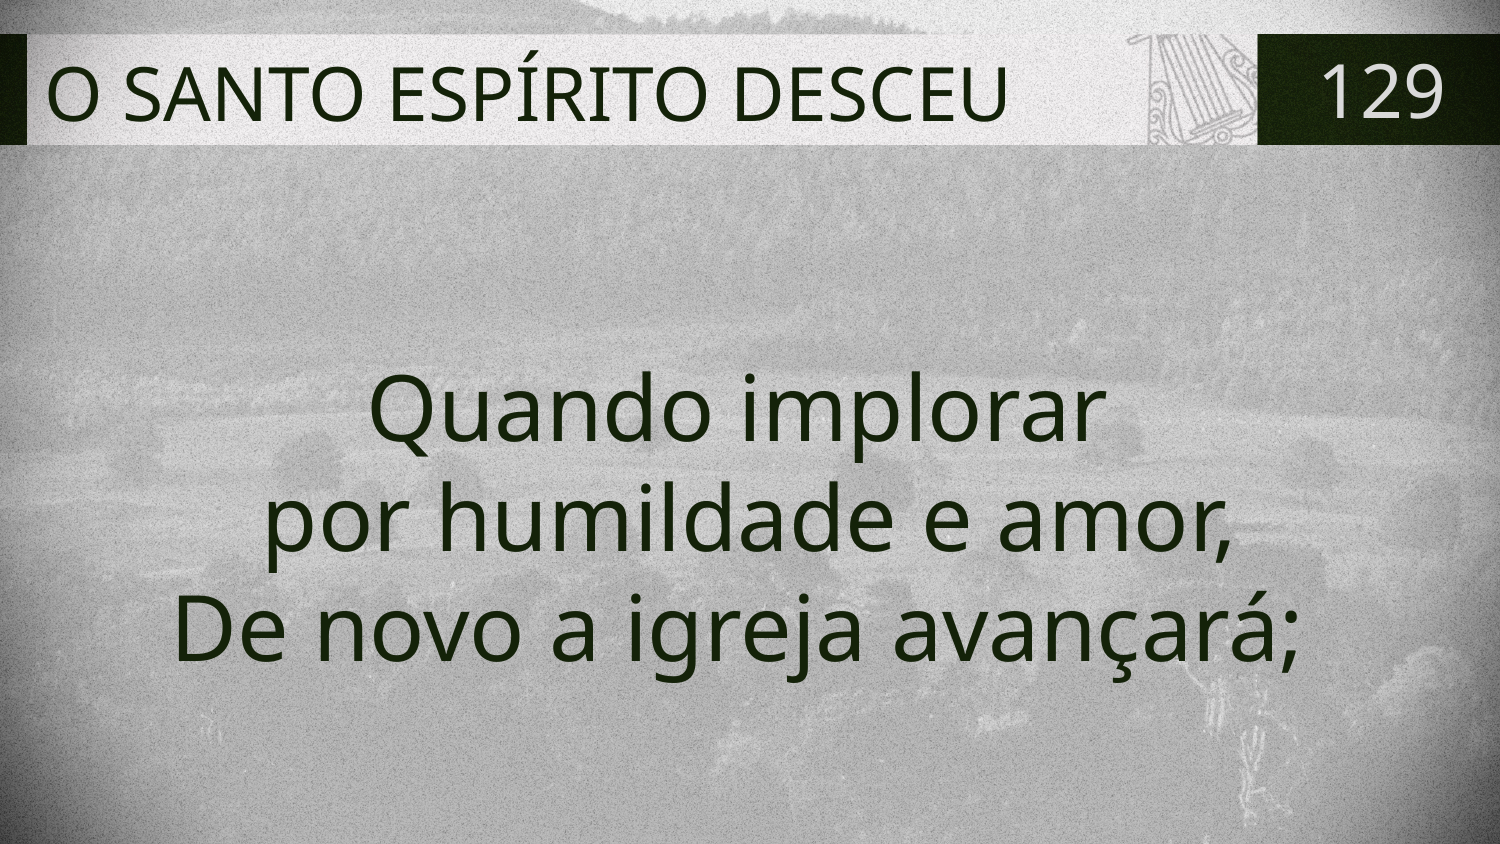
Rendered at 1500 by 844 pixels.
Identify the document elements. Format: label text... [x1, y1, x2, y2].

list 129 [1281, 36, 1483, 143]
picture [0, 0, 1500, 185]
list Quando implorar por humildade e amor, De novo a igreja avançará; [0, 185, 1500, 844]
title O SANTO ESPÍRITO DESCEU [29, 33, 1258, 151]
